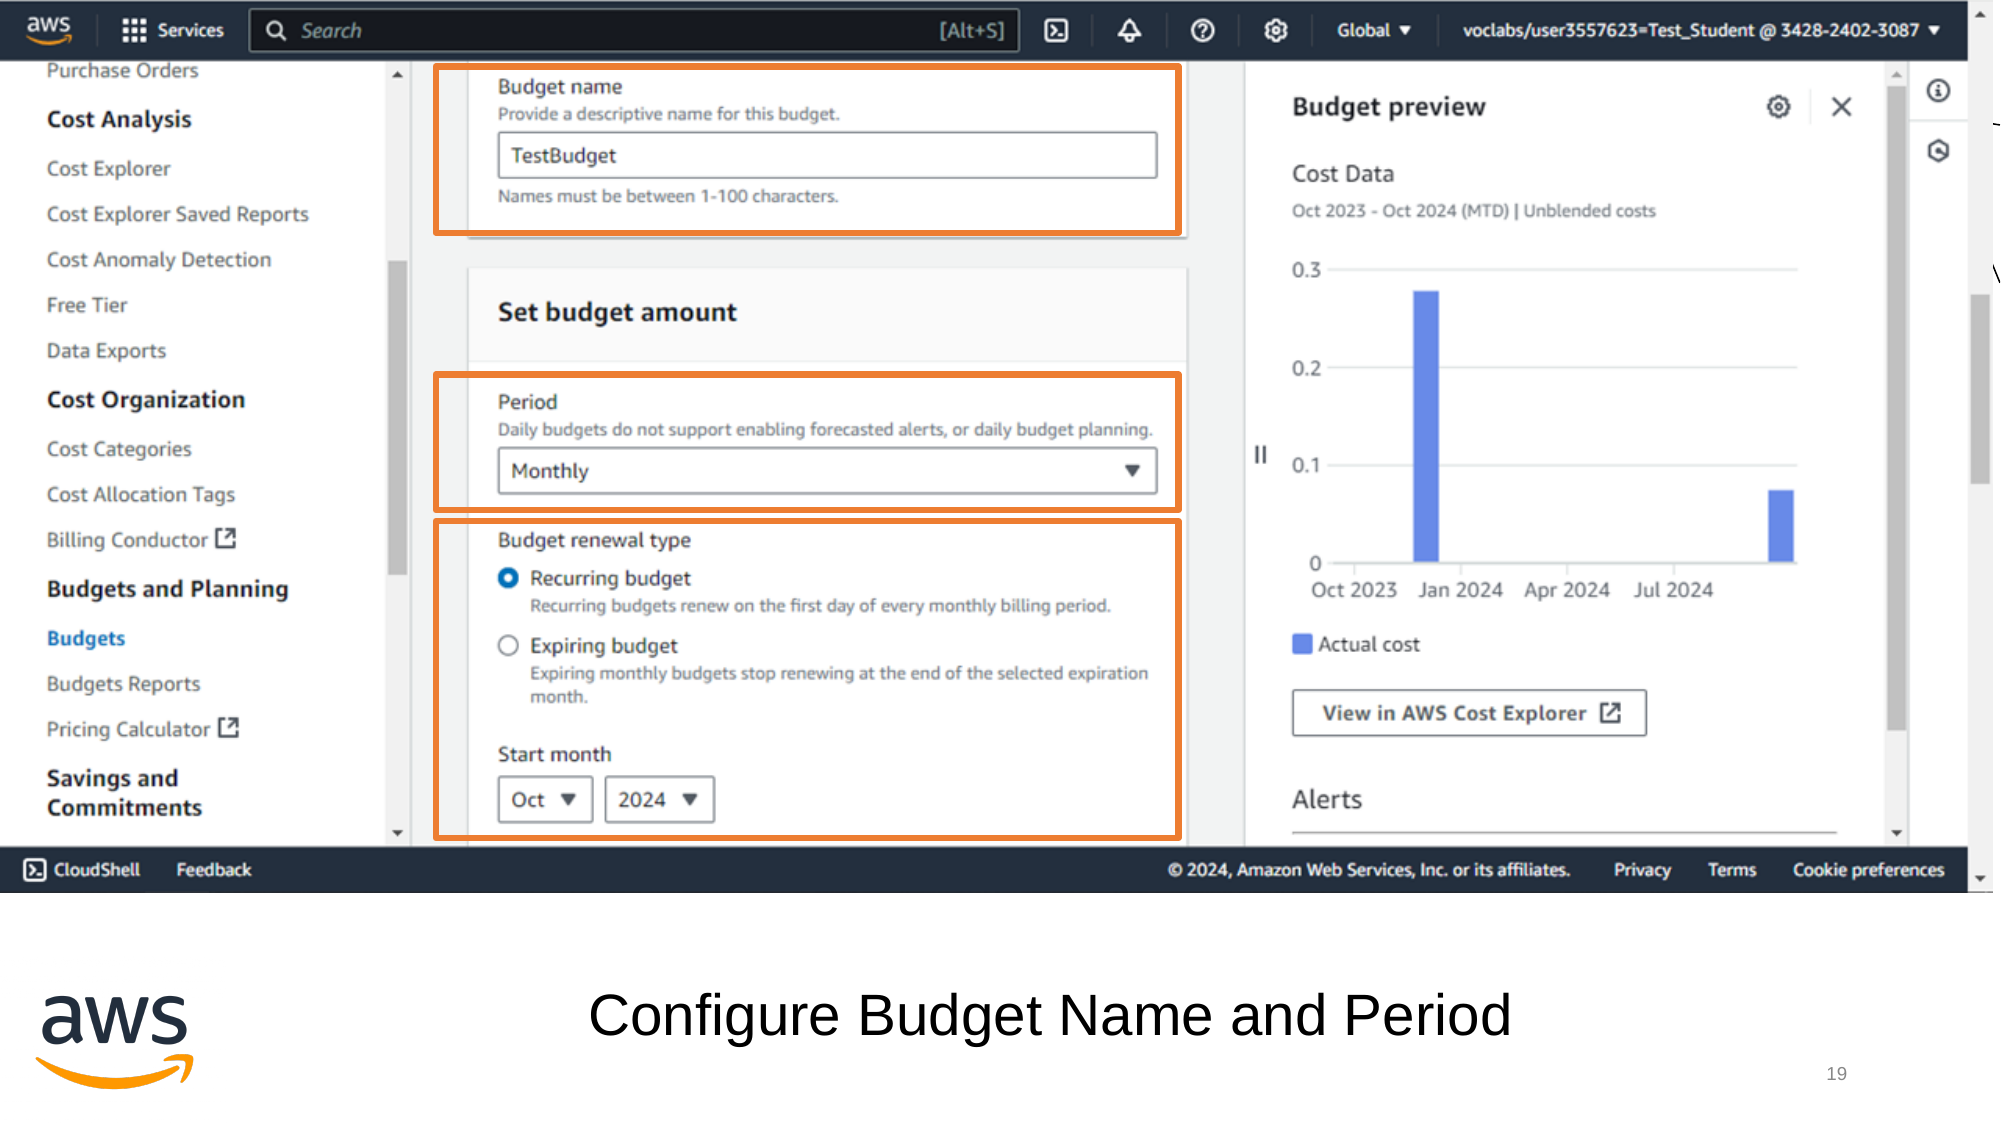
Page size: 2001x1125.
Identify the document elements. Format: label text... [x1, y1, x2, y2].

slide_number ‹#› [1810, 1042, 1863, 1103]
text_box Configure Budget Name and Period [309, 907, 1810, 1125]
picture [0, 956, 227, 1125]
picture [0, 0, 1993, 893]
